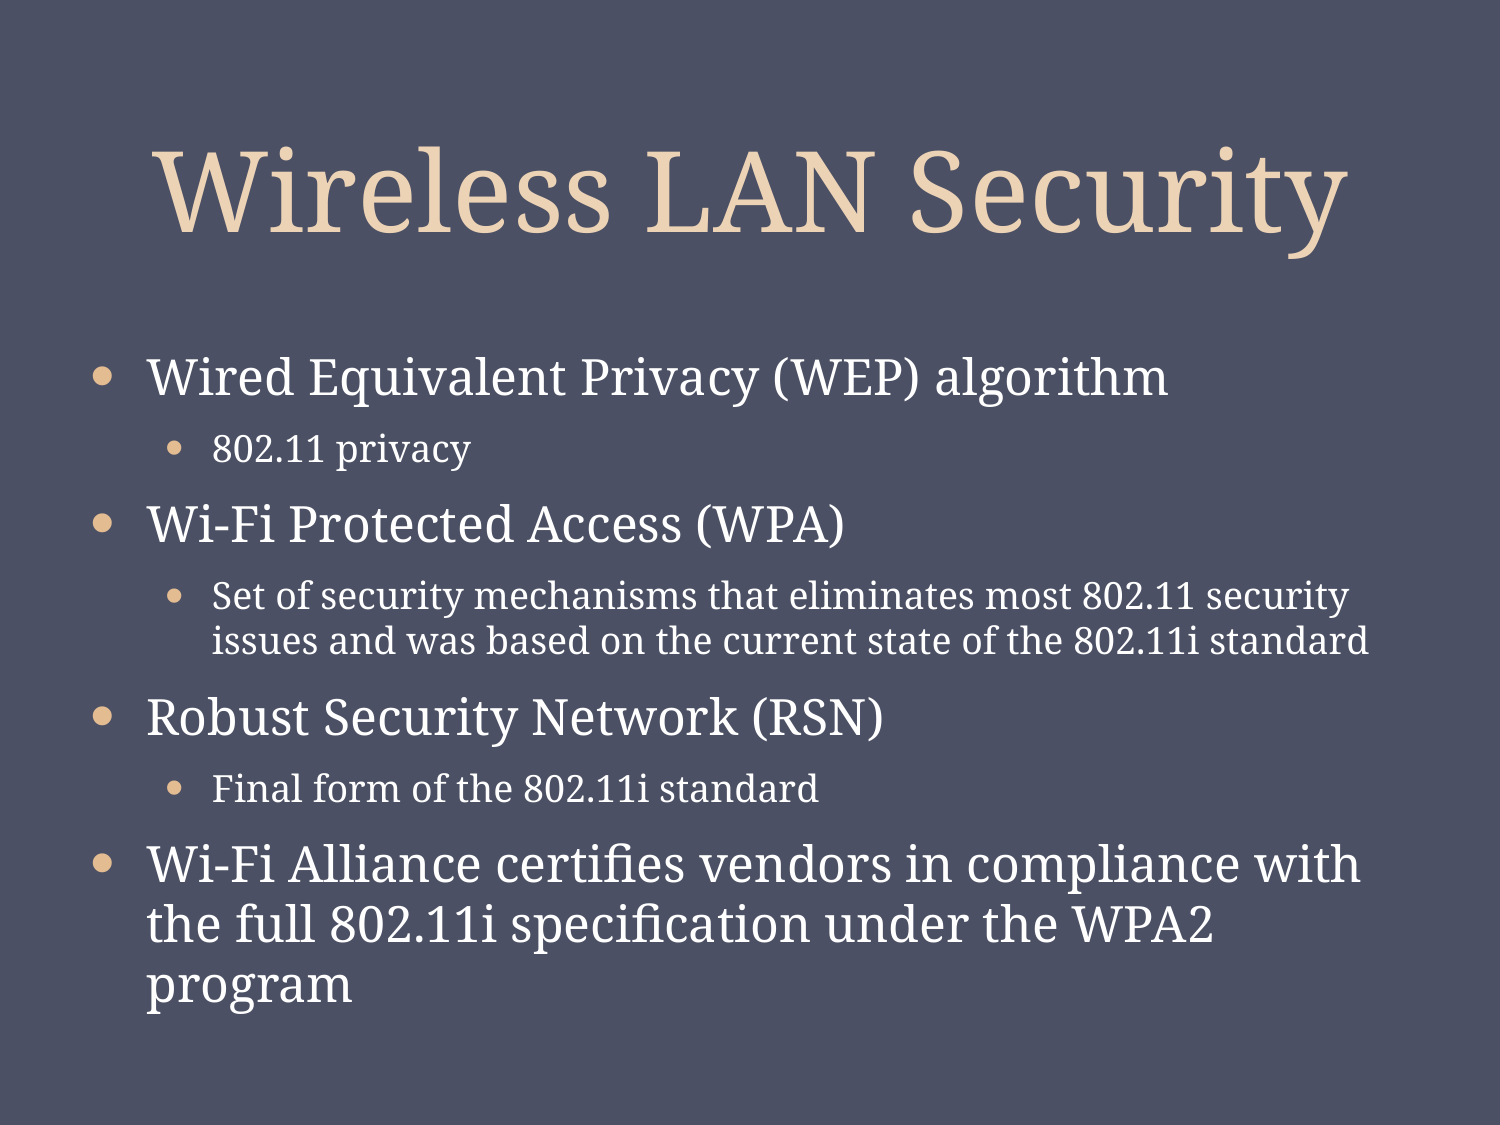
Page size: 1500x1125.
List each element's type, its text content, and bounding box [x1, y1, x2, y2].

title Wireless LAN Security [75, 0, 1425, 263]
list Wired Equivalent Privacy (WEP) algorithm 802.11 privacy Wi-Fi Protected Access (WPA) Set of security mechanisms that eliminates most 802.11 security issues and was based on the current state of the 802.11i standard Robust Security Network (RSN) Final form of the 802.11i standard Wi-Fi Alliance certifies vendors in compliance with the full 802.11i specification under the WPA2 program [75, 337, 1425, 1050]
